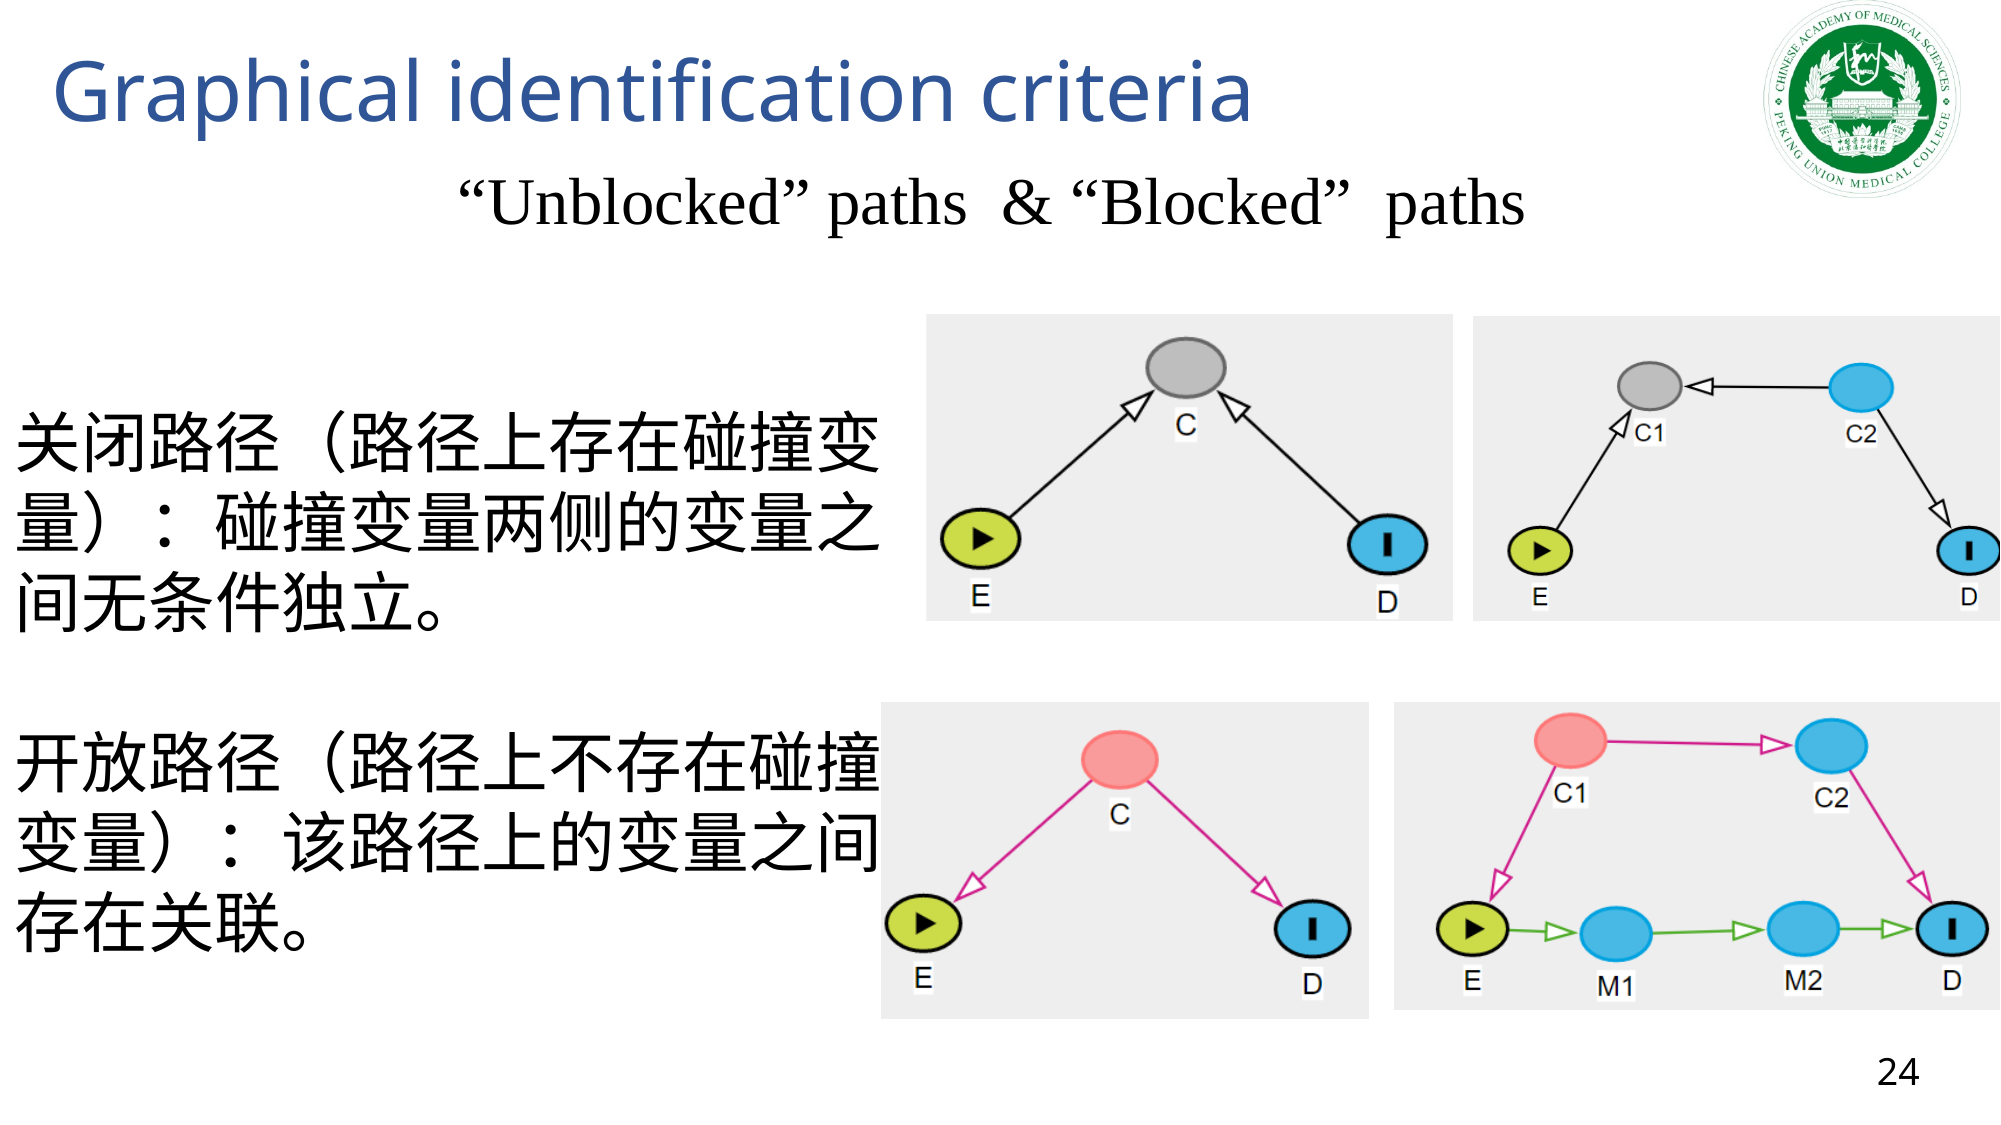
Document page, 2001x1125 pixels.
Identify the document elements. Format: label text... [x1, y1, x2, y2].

picture [881, 702, 1369, 1019]
text_box 关闭路径（路径上存在碰撞变量）：碰撞变量两侧的变量之间无条件独立。 开放路径（路径上不存在碰撞变量）：该路径上的变量之间存在关联。 [0, 393, 927, 968]
text_box “Unblocked” paths & “Blocked” paths [443, 151, 1544, 246]
slide_number 24 [1862, 1040, 1955, 1101]
picture [1473, 316, 2000, 621]
picture [1763, 0, 1961, 198]
title Graphical identification criteria [36, 41, 1891, 154]
picture [926, 314, 1453, 621]
picture [1394, 702, 2000, 1010]
